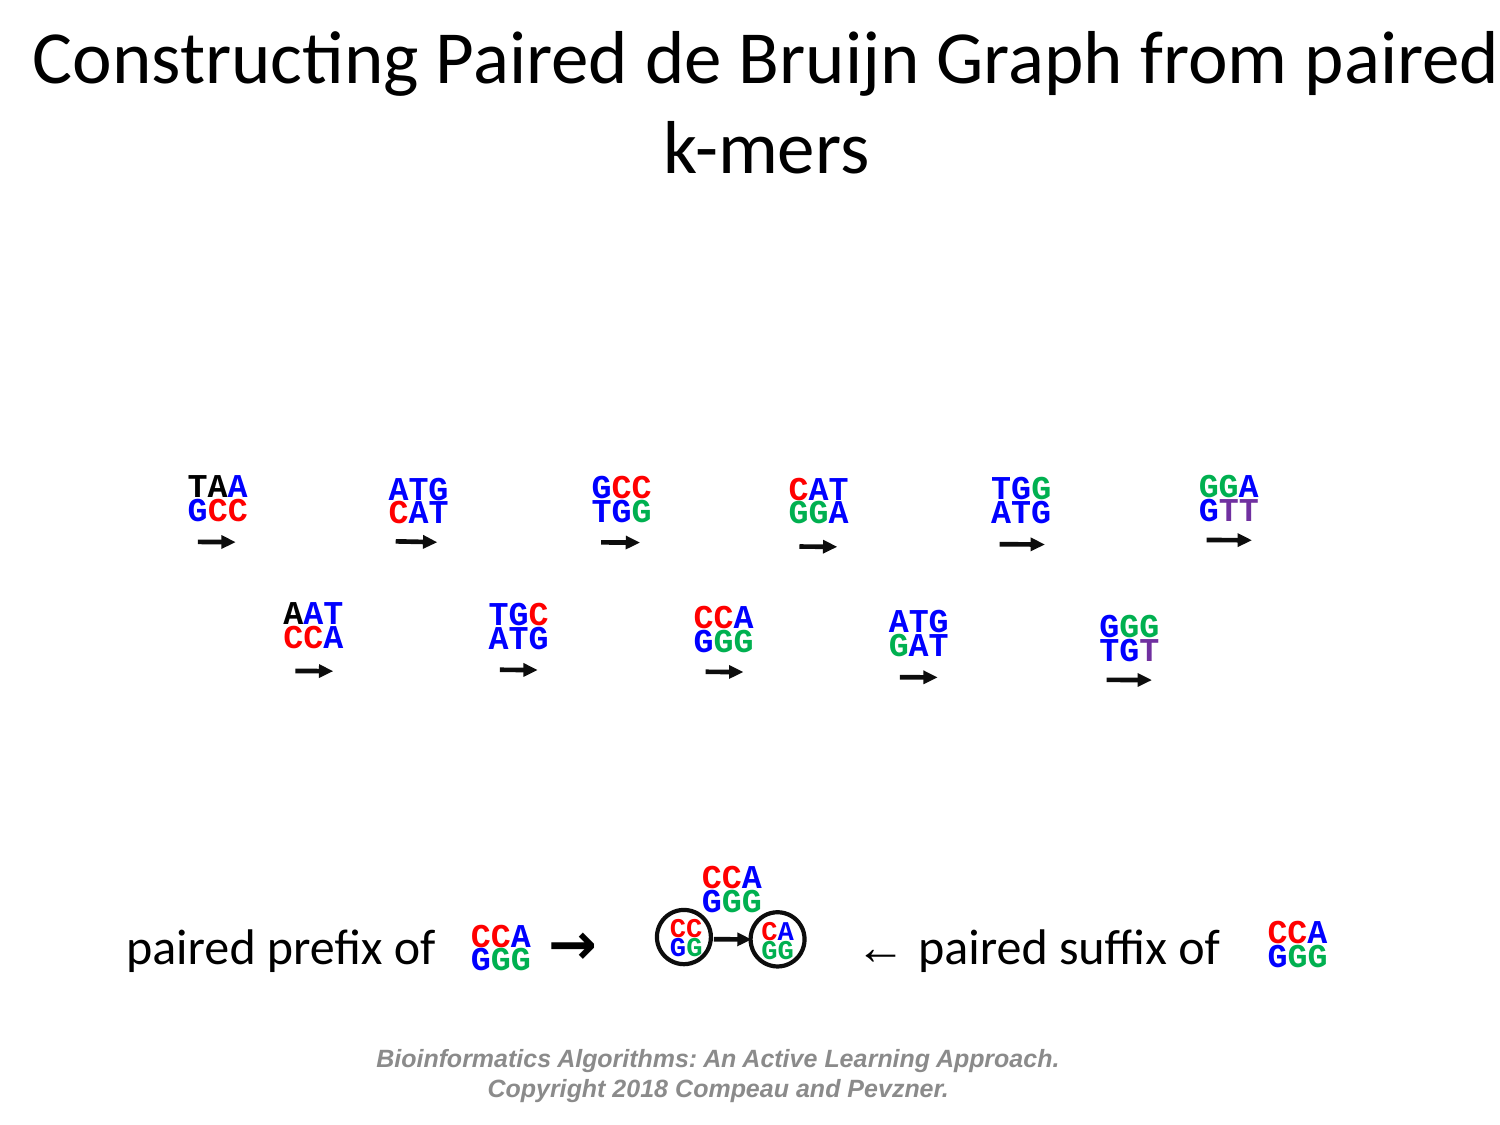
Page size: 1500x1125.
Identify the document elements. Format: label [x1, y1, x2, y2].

text_box [267, 598, 360, 672]
text_box [1181, 471, 1277, 541]
footer [337, 1042, 1100, 1103]
text_box [472, 598, 565, 671]
text_box [872, 605, 965, 678]
text_box [975, 472, 1068, 545]
text_box [0, 862, 1500, 985]
text_box [1083, 611, 1176, 681]
text_box [10, 1, 1500, 197]
text_box [574, 471, 669, 543]
text_box [677, 601, 770, 673]
text_box [372, 473, 465, 543]
text_box [172, 470, 264, 543]
text_box [771, 473, 866, 548]
